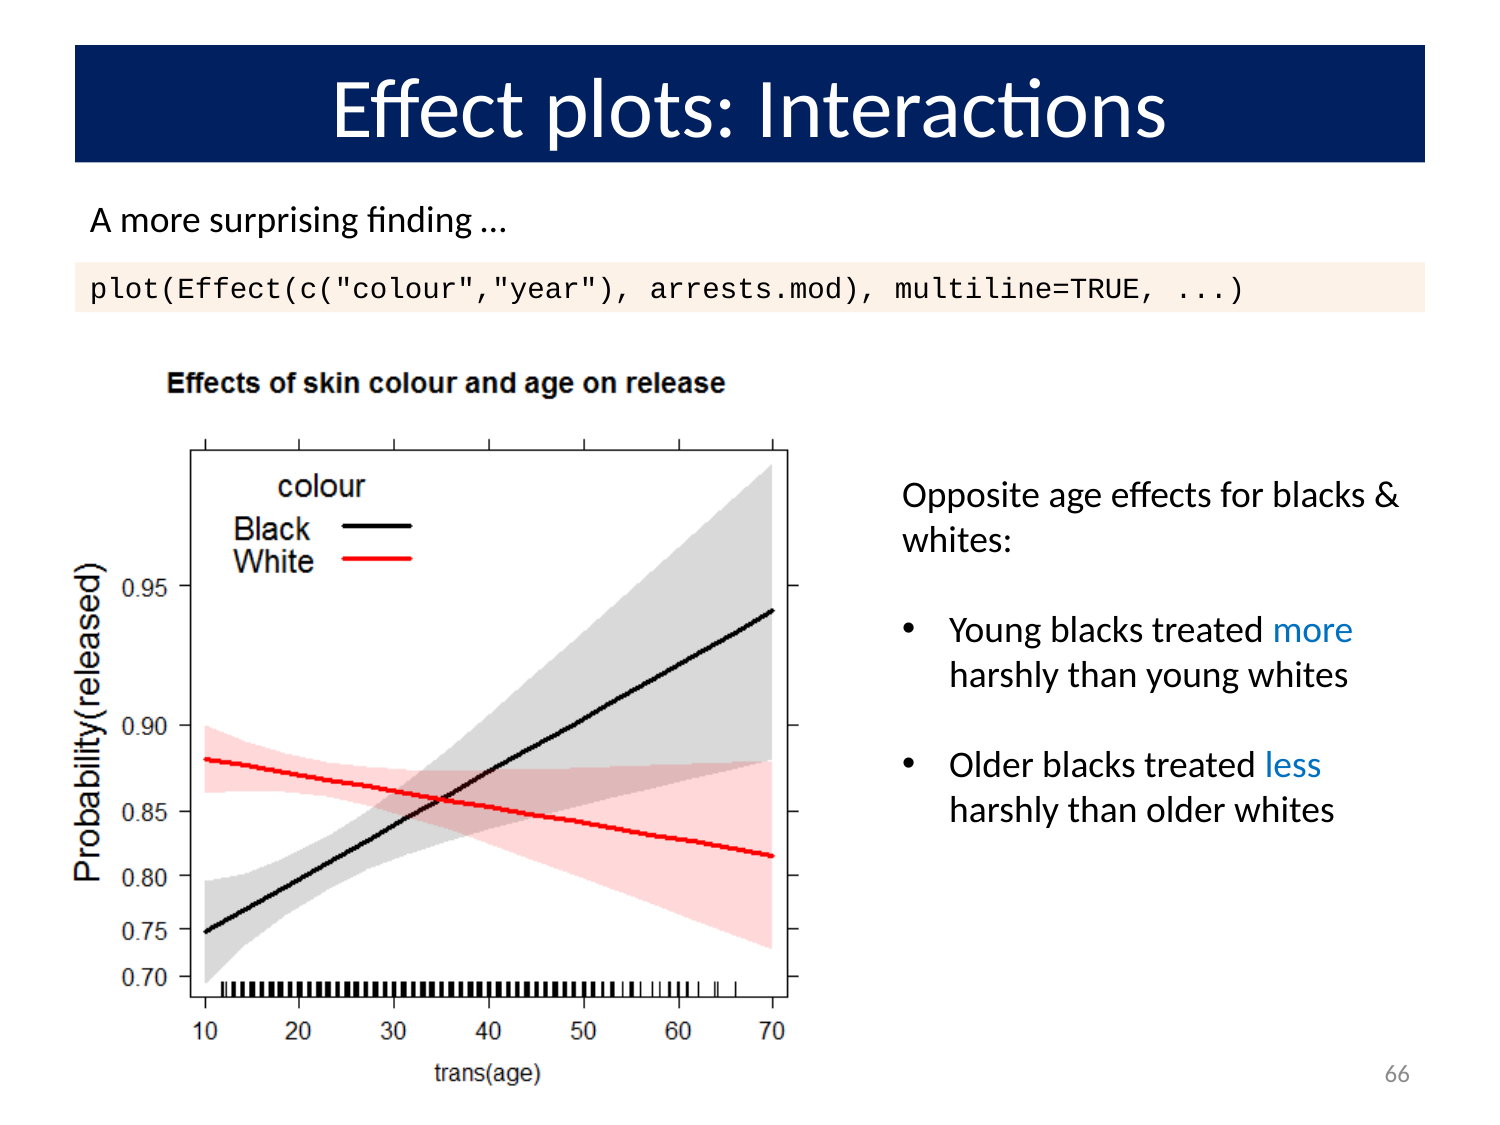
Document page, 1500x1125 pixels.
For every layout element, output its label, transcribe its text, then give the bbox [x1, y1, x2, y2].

text_box A more surprising finding … [75, 187, 1388, 248]
text_box Opposite age effects for blacks & whites: Young blacks treated more harshly than young whites Older blacks treated less harshly than older whites [887, 462, 1425, 883]
picture [49, 359, 845, 1117]
slide_number 66 [1074, 1042, 1425, 1103]
title Effect plots: Interactions [75, 45, 1425, 163]
text_box plot(Effect(c("colour","year"), arrests.mod), multiline=TRUE, ...) [74, 262, 1425, 313]
